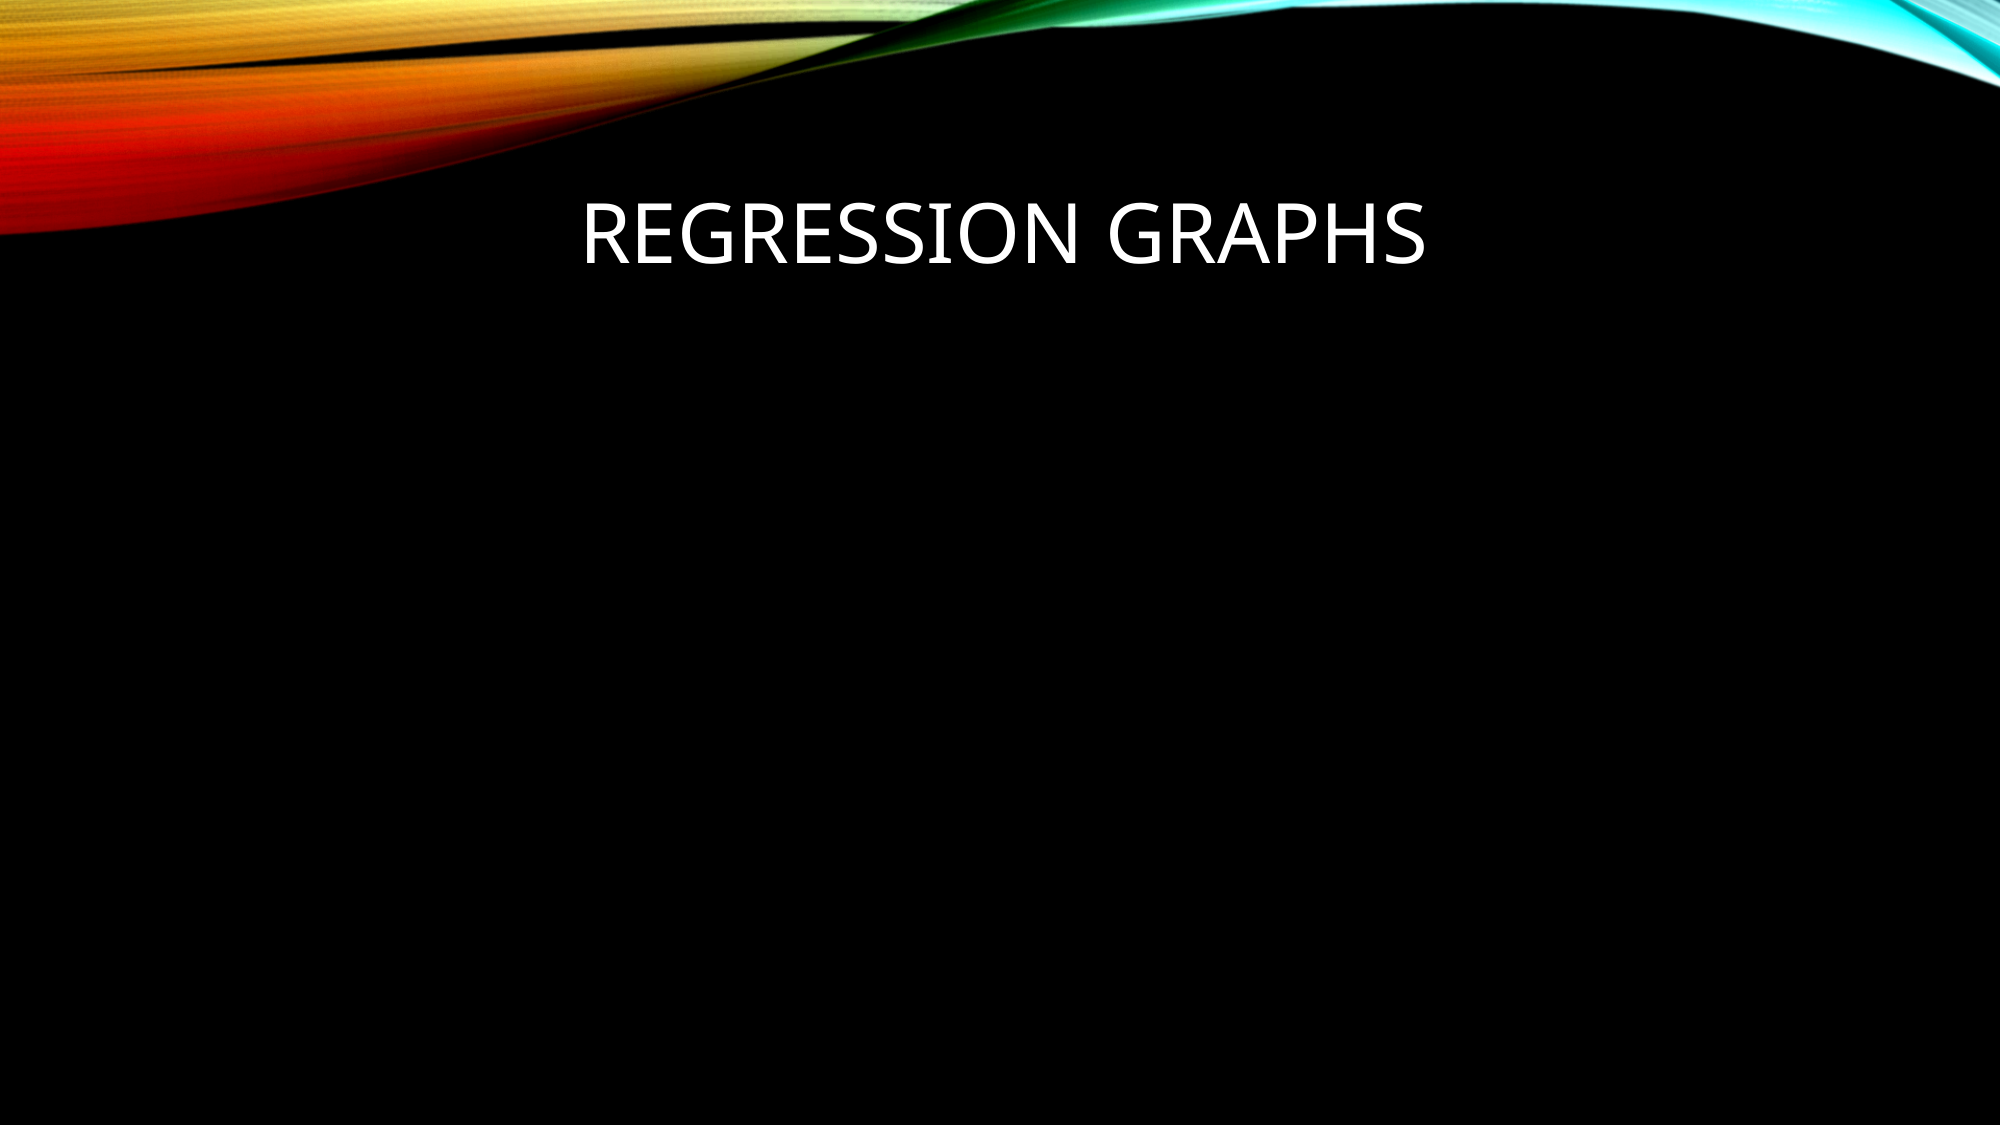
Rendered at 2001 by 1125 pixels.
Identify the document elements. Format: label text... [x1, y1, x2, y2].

picture [0, 0, 2000, 237]
title Regression graphs [556, 130, 1444, 343]
